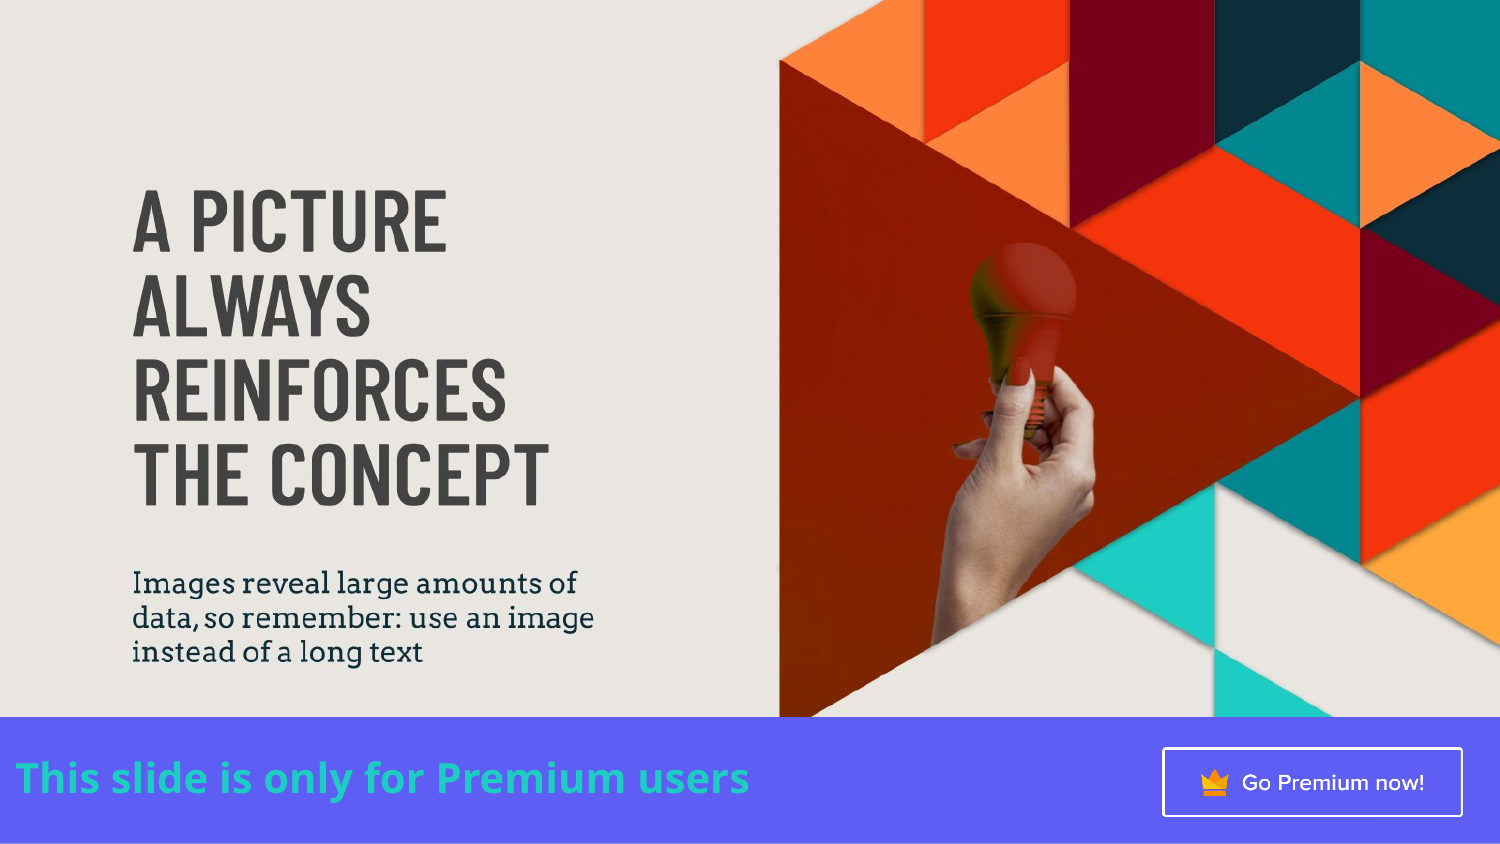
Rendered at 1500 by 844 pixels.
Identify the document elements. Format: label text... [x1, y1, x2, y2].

picture [0, 0, 1500, 717]
text_box This slide is only for Premium users [0, 717, 1500, 844]
picture [1162, 747, 1463, 817]
